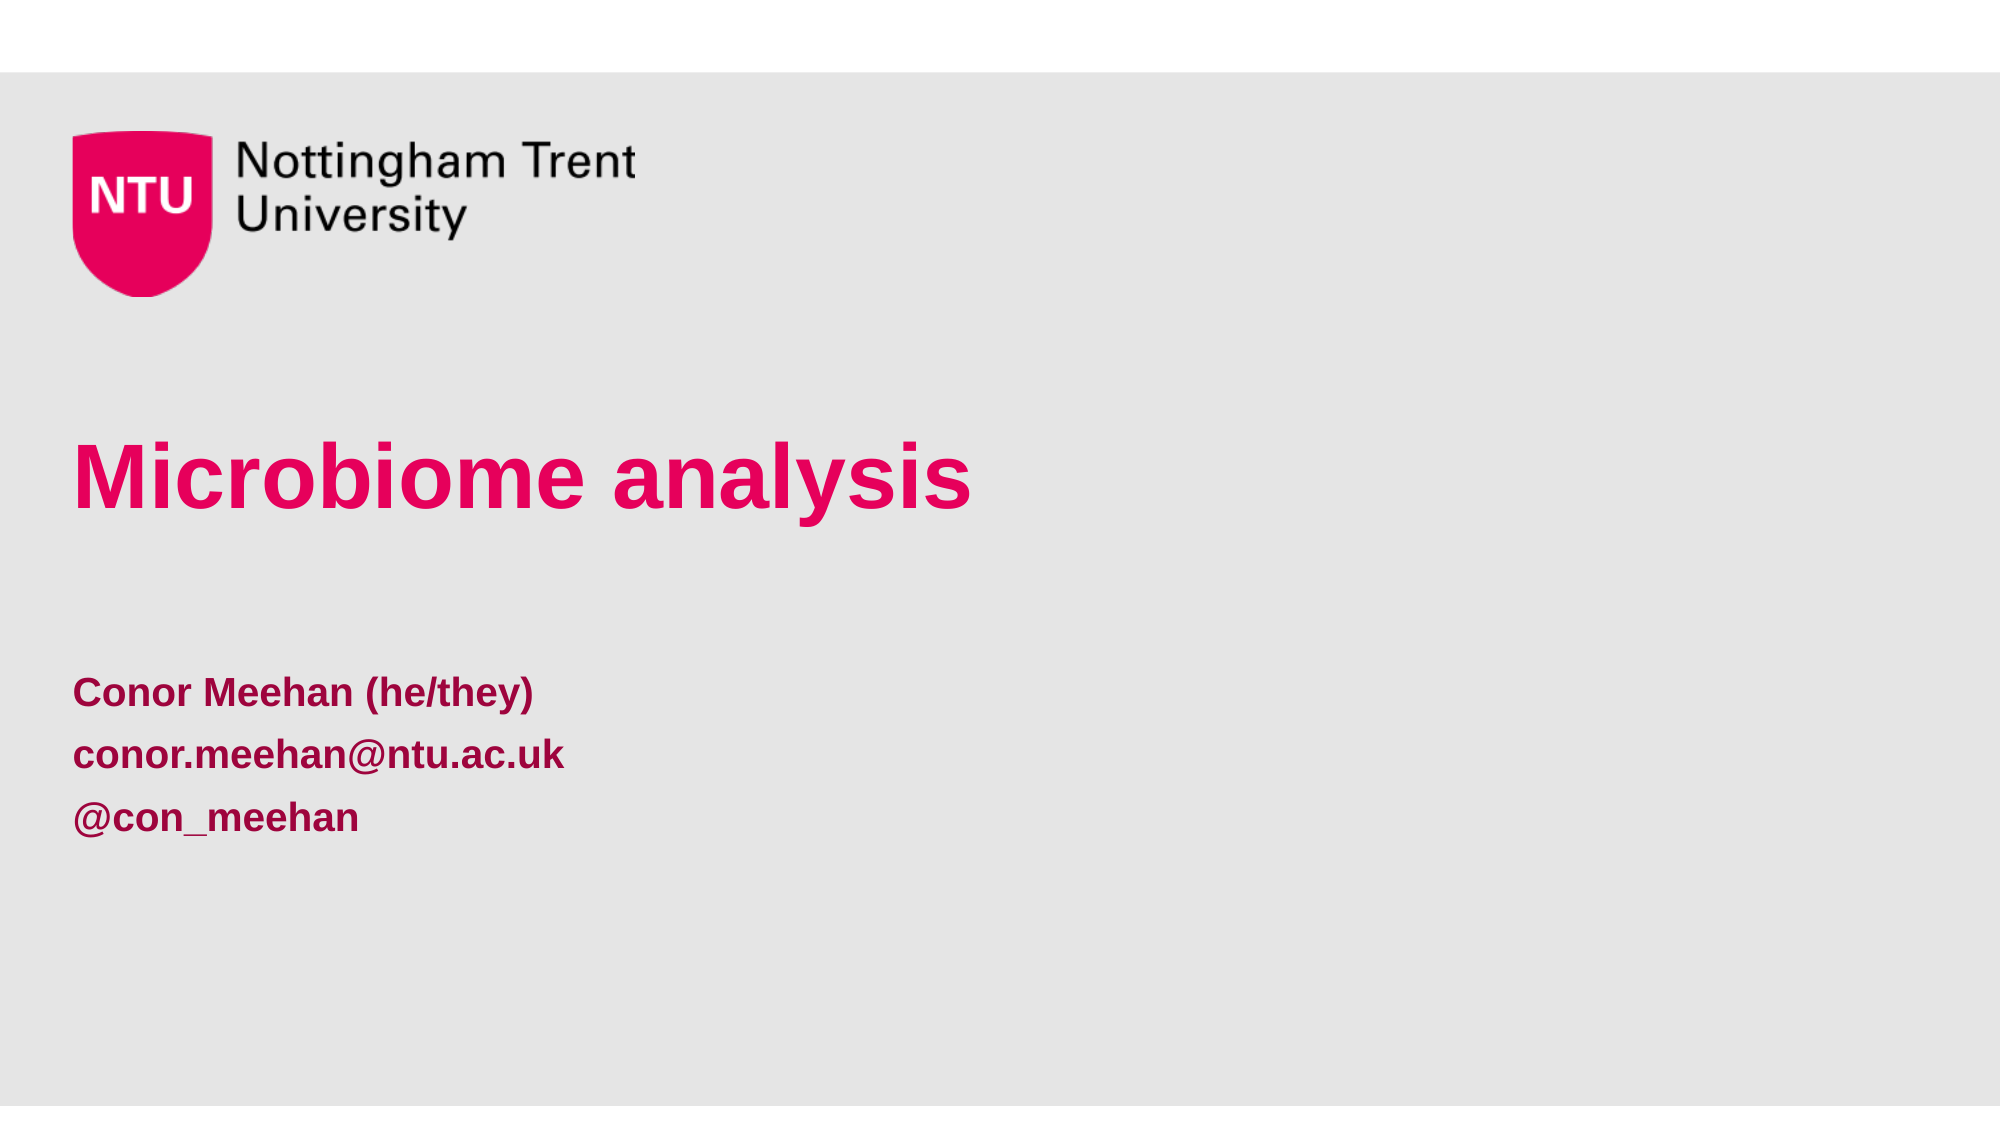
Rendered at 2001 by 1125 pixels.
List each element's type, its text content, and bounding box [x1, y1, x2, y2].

subtitle Conor Meehan (he/they) conor.meehan@ntu.ac.uk @con_meehan [72, 658, 1928, 849]
title Microbiome analysis [72, 326, 1928, 535]
